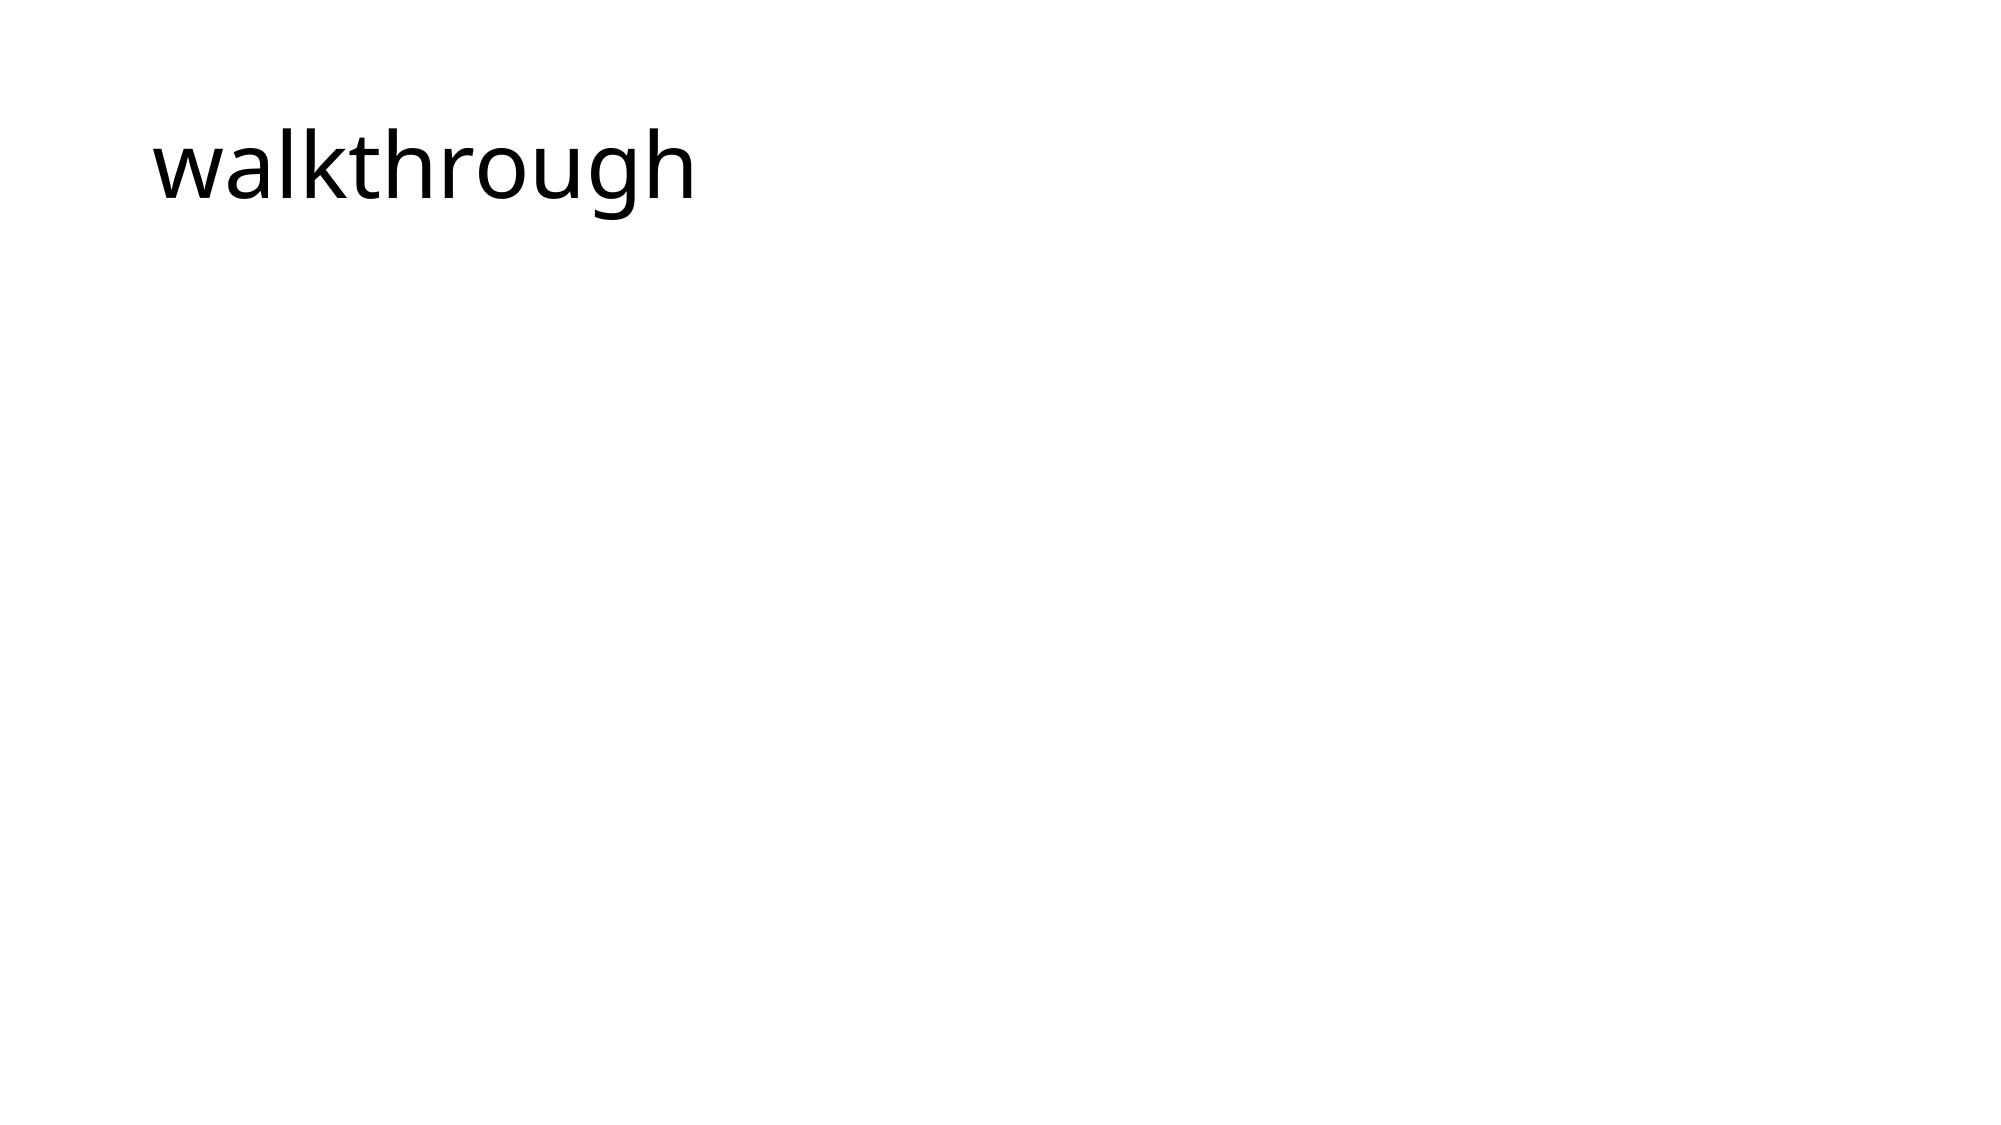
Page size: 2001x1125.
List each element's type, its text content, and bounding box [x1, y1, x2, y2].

title walkthrough [137, 59, 1863, 278]
